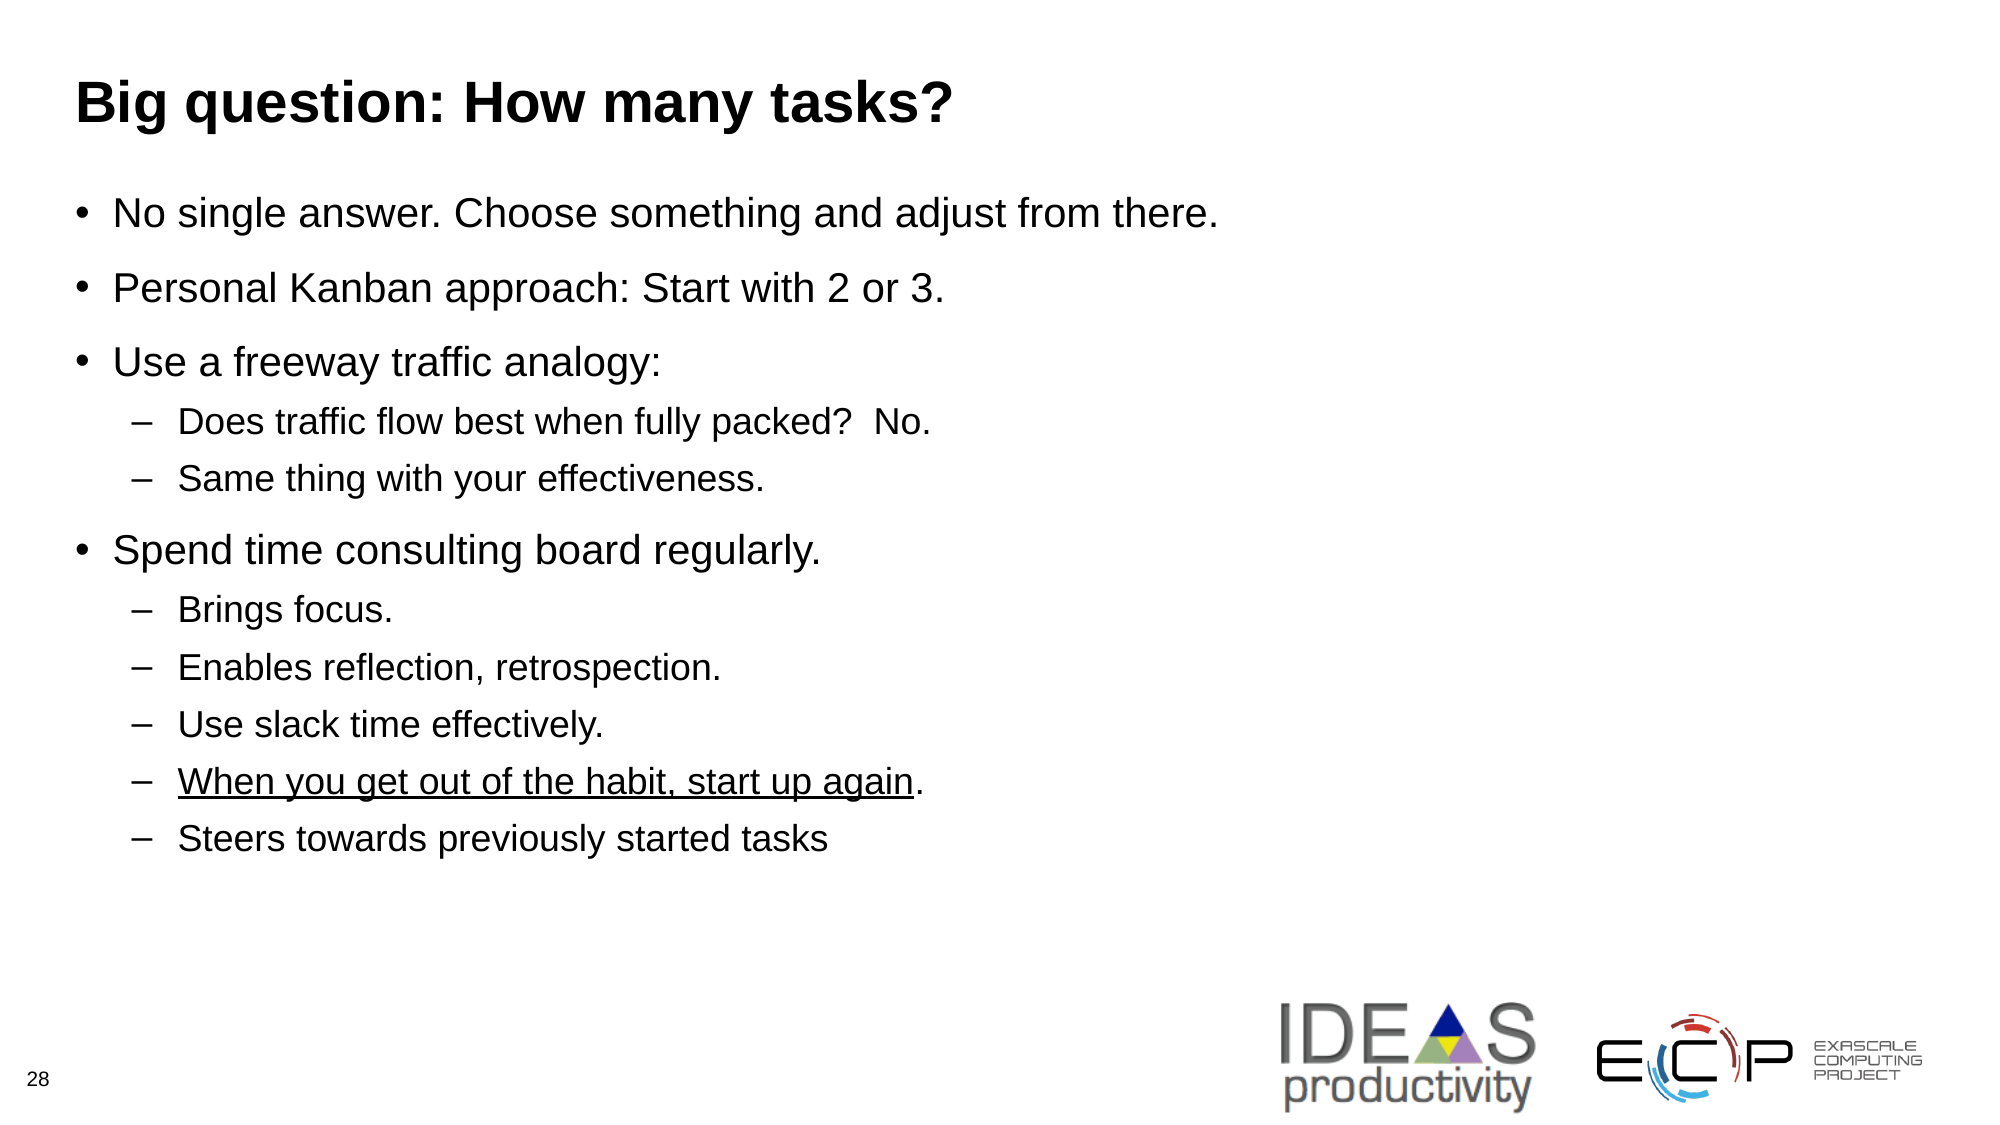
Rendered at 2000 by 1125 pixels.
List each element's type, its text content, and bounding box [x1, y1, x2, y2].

title Big question: How many tasks? [59, 67, 1926, 184]
list No single answer. Choose something and adjust from there. Personal Kanban approach: Start with 2 or 3. Use a freeway traffic analogy: Does traffic flow best when fully packed? No. Same thing with your effectiveness. Spend time consulting board regularly. Brings focus. Enables reflection, retrospection. Use slack time effectively. When you get out of the habit, start up again. Steers towards previously started tasks [59, 184, 1926, 978]
picture [1280, 1002, 1537, 1114]
picture [1597, 1014, 1922, 1103]
